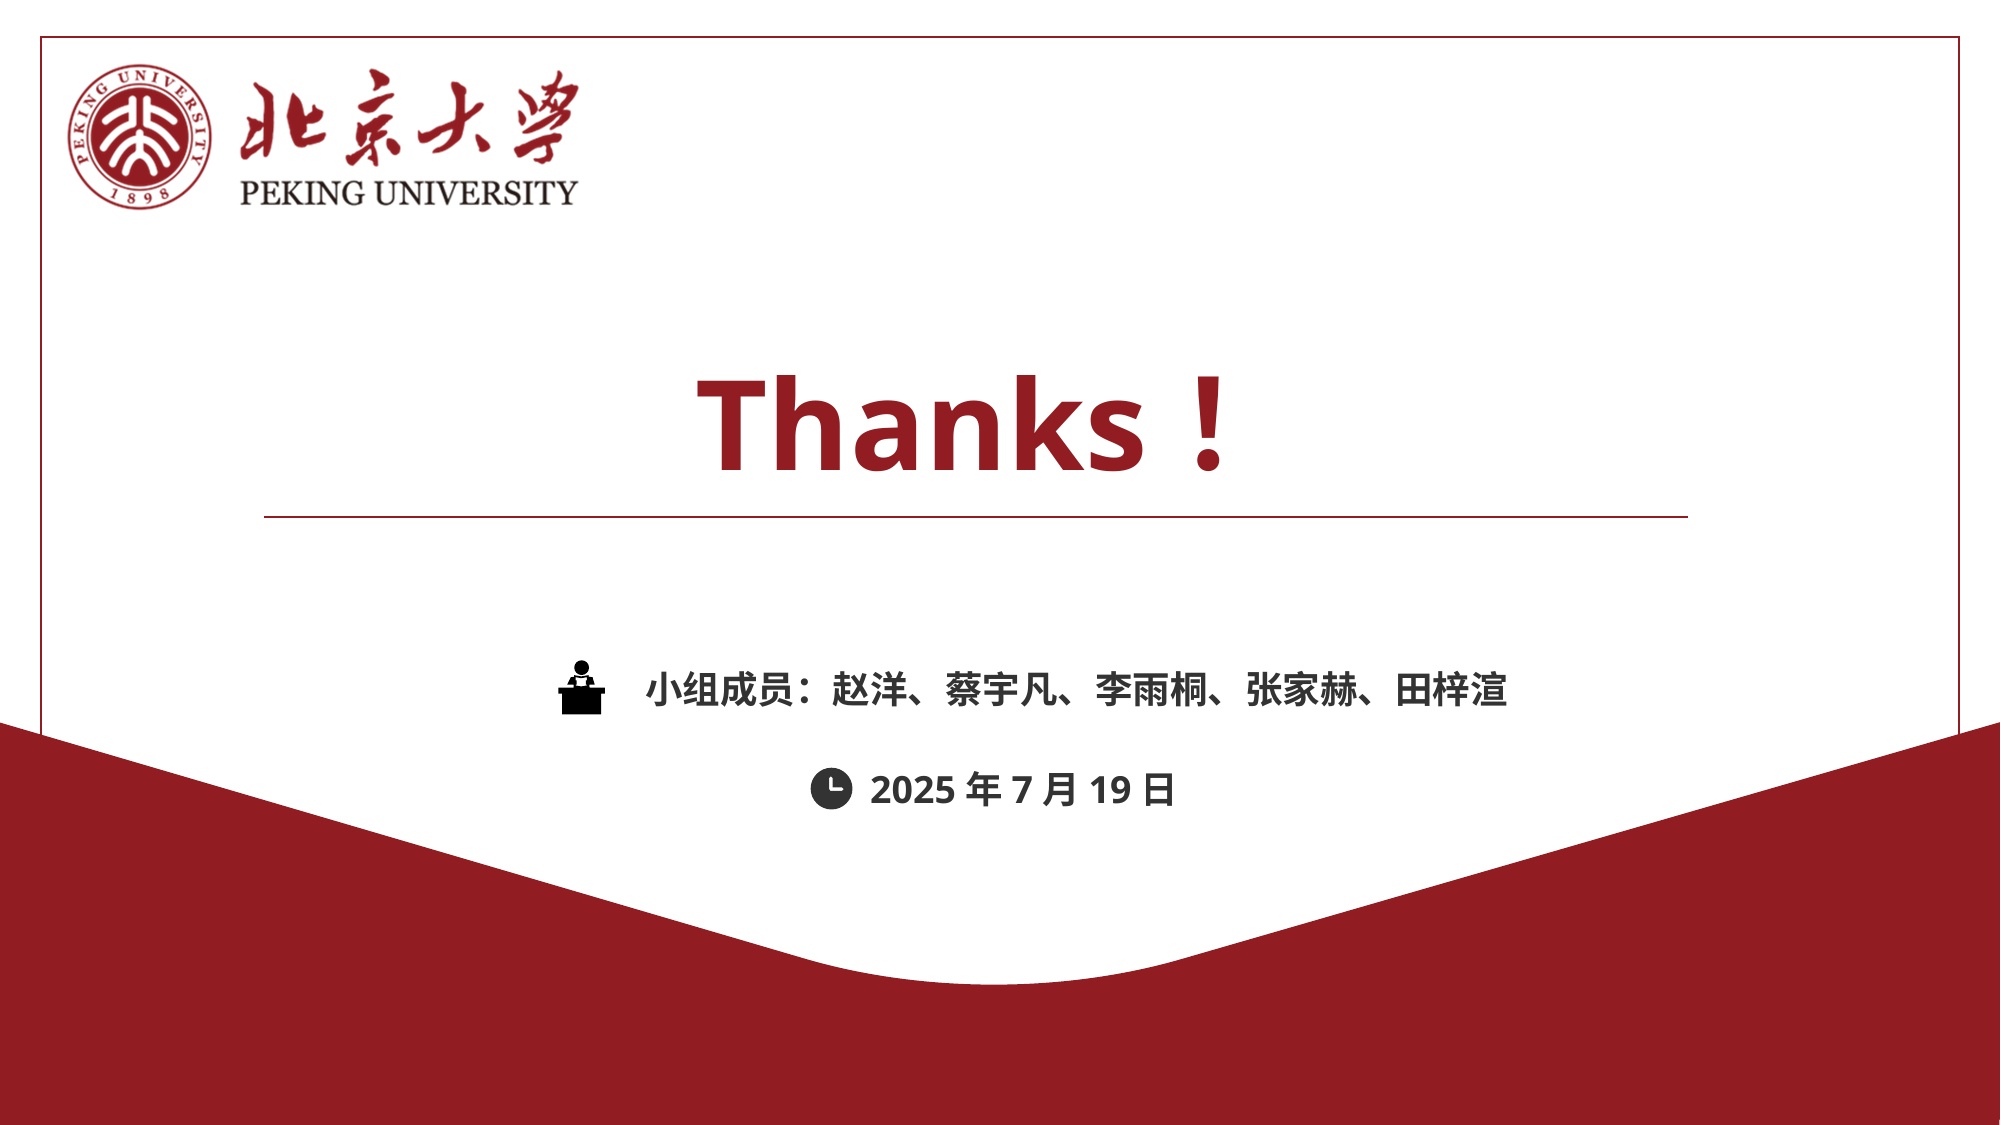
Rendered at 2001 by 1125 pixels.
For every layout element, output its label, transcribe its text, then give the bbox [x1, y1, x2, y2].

text_box [40, 36, 1960, 983]
picture [43, 37, 603, 237]
text_box [0, 721, 2000, 1125]
text_box Thanks！ [680, 338, 1318, 504]
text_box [558, 658, 1524, 819]
